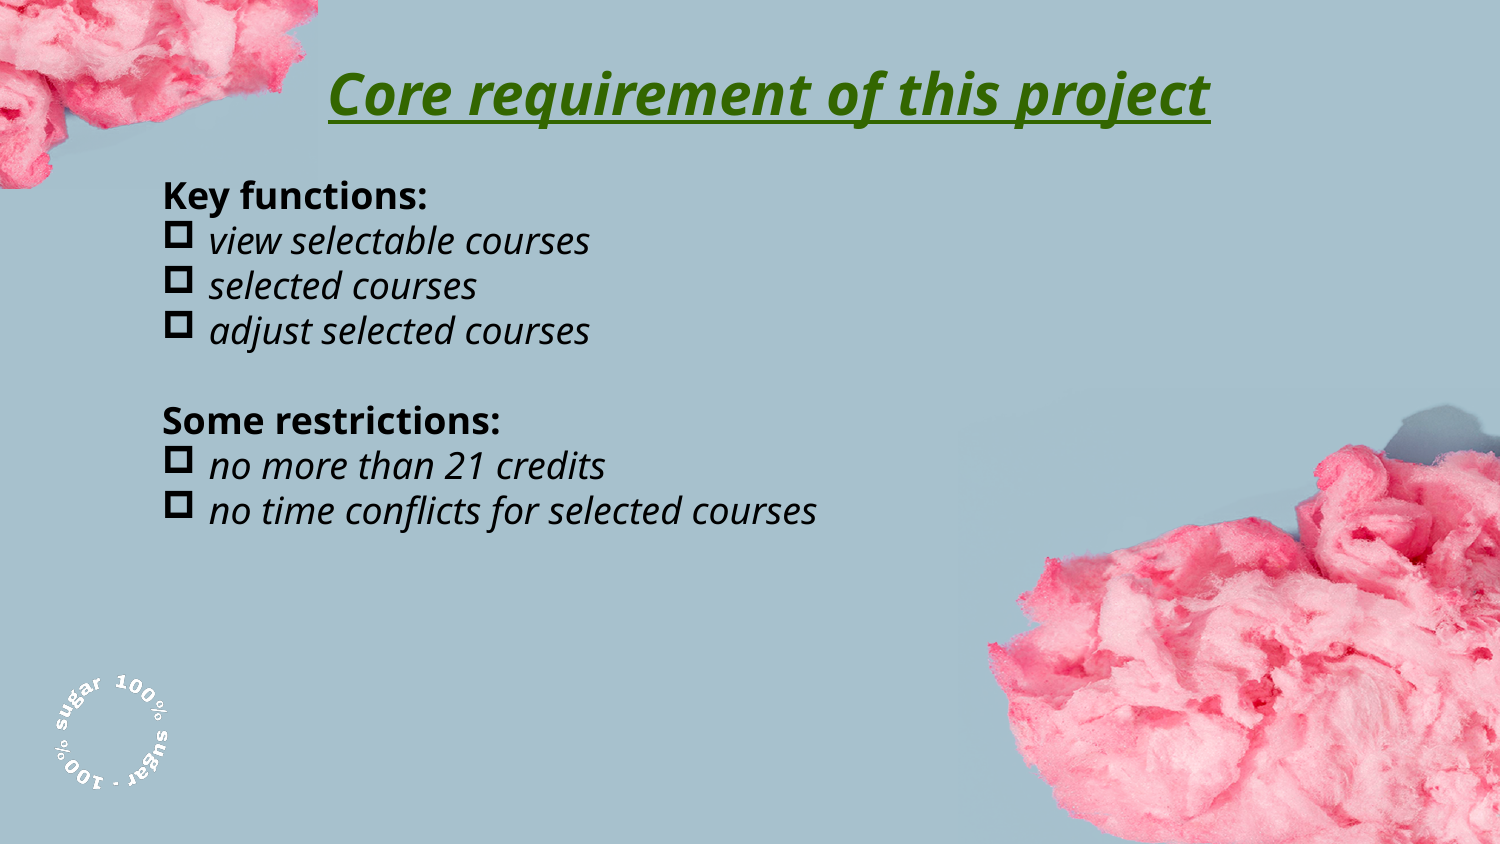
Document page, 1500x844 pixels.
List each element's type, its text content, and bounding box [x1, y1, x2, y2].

text_box Key functions: view selectable courses selected courses adjust selected courses Some restrictions: no more than 21 credits no time conflicts for selected courses [147, 164, 1107, 675]
picture [0, 0, 318, 189]
subtitle Core requirement of this project [312, 37, 1368, 147]
picture [958, 117, 1500, 844]
picture [43, 660, 178, 804]
